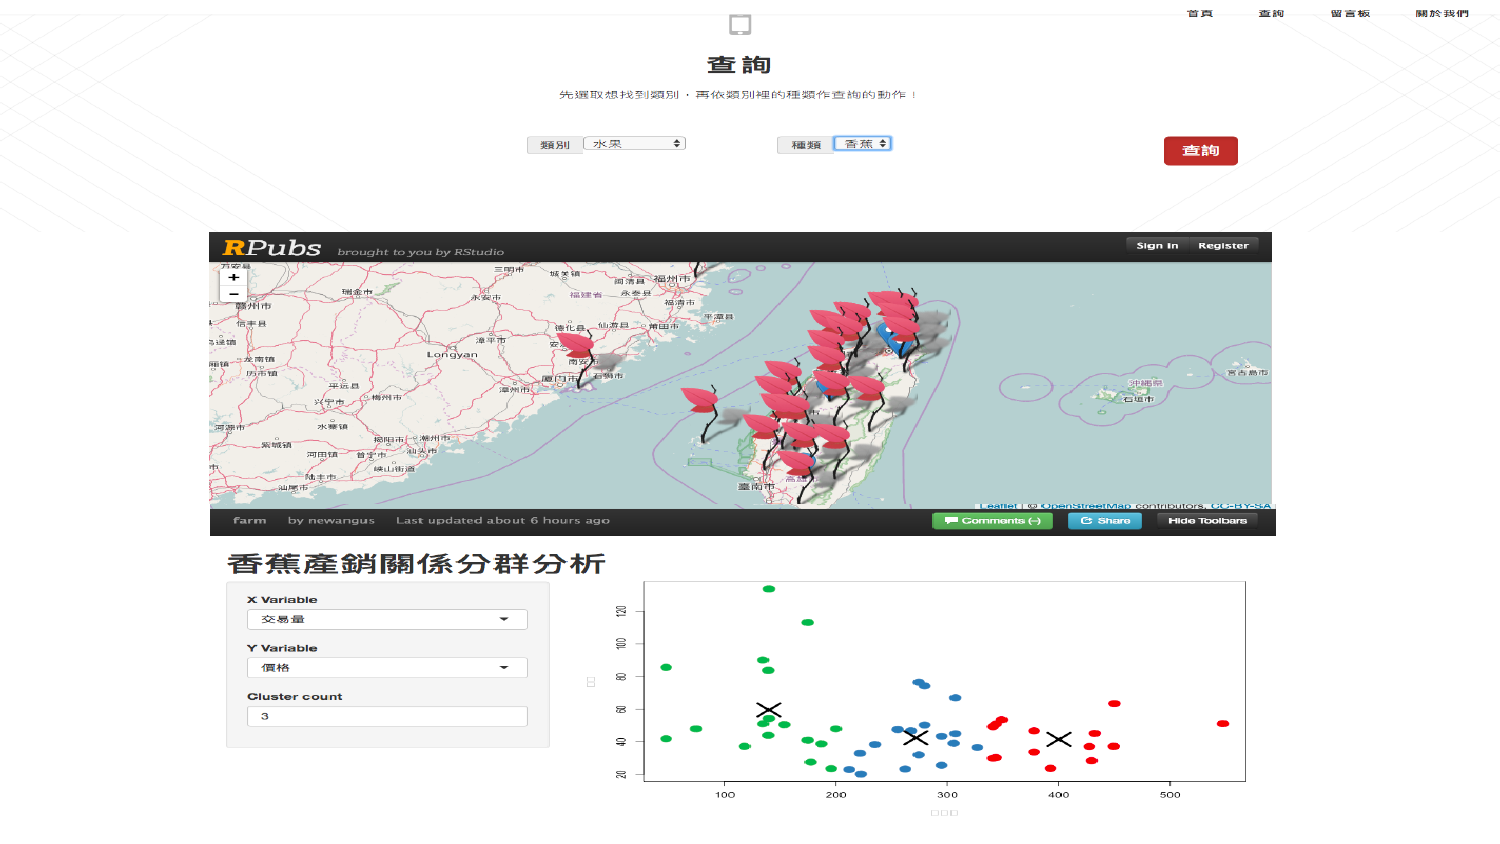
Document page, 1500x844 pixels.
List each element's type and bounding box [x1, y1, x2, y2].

text_box [0, 0, 1500, 844]
